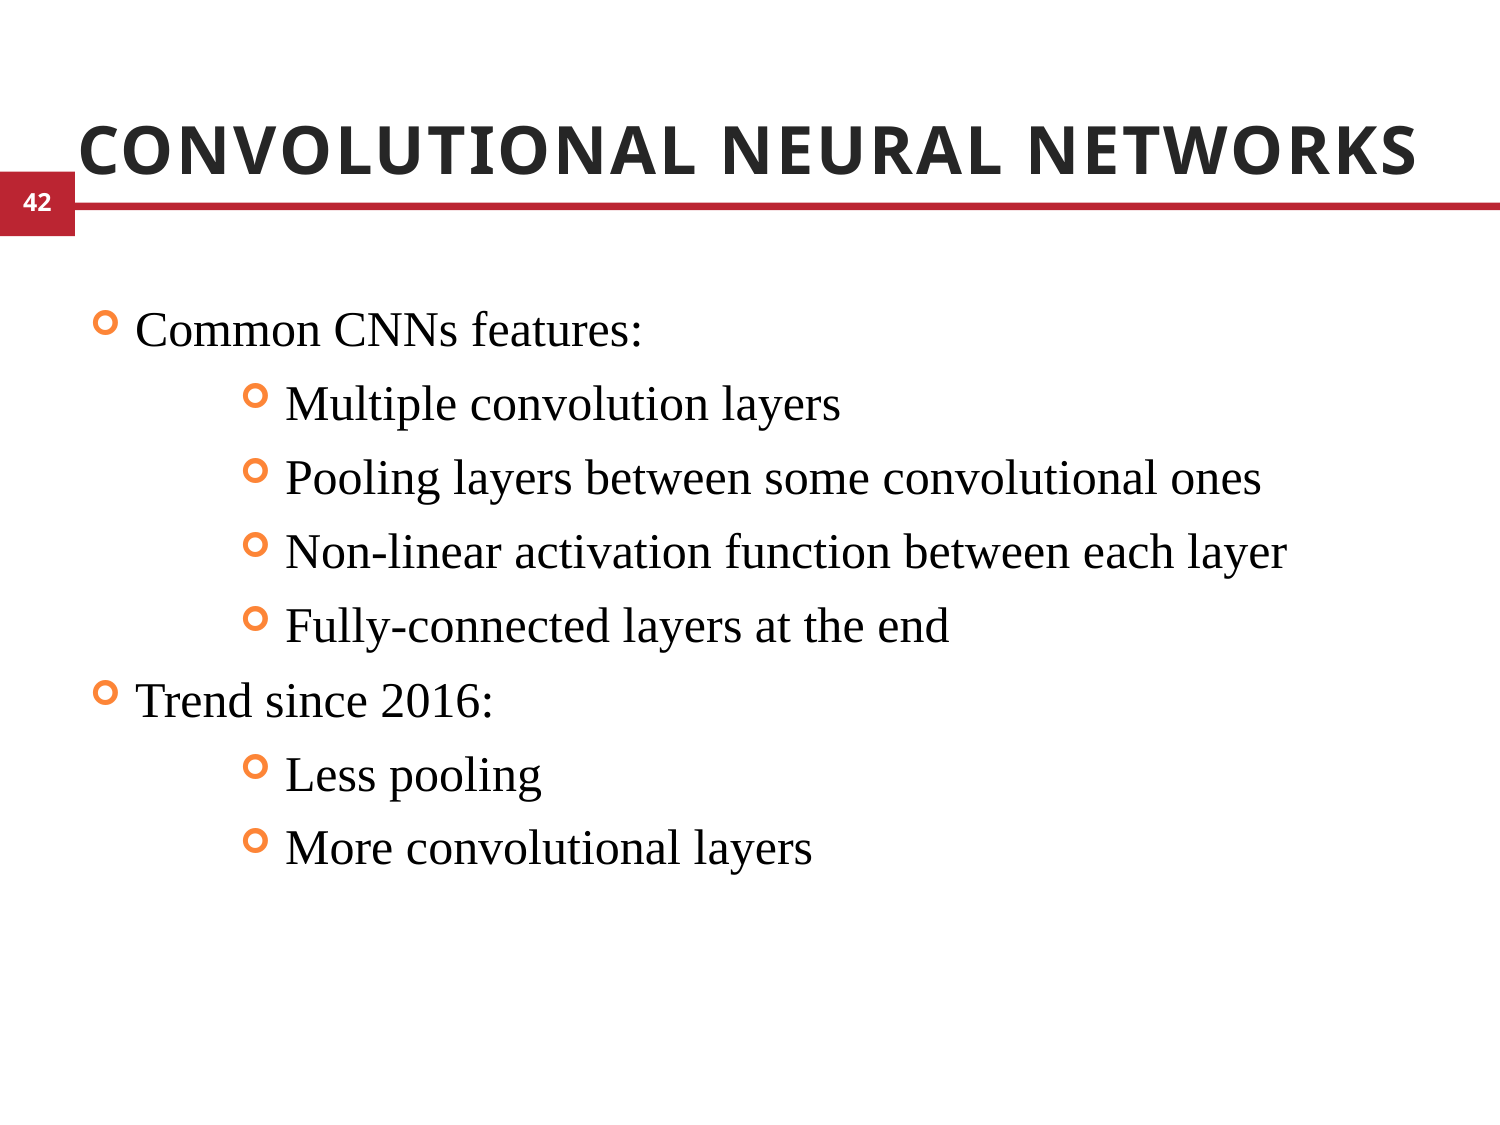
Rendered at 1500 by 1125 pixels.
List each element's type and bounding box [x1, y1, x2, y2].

title [75, 0, 1425, 188]
text_box [87, 282, 1350, 950]
